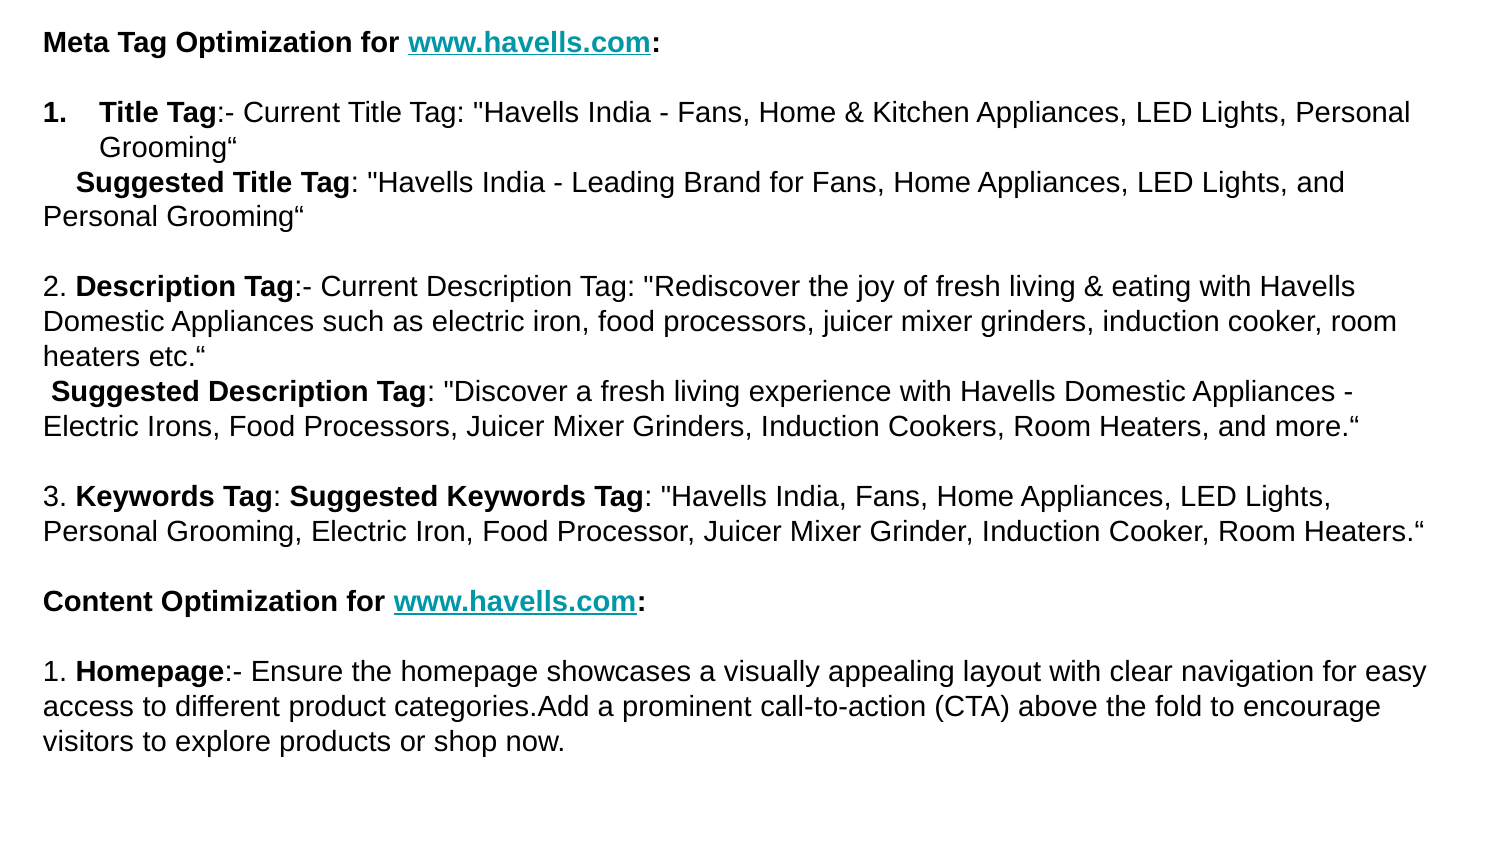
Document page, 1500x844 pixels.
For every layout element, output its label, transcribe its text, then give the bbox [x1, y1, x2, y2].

text_box Meta Tag Optimization for www.havells.com: Title Tag:- Current Title Tag: "Havells India - Fans, Home & Kitchen Appliances, LED Lights, Personal Grooming“ Suggested Title Tag: "Havells India - Leading Brand for Fans, Home Appliances, LED Lights, and Personal Grooming“ 2. Description Tag:- Current Description Tag: "Rediscover the joy of fresh living & eating with Havells Domestic Appliances such as electric iron, food processors, juicer mixer grinders, induction cooker, room heaters etc.“ Suggested Description Tag: "Discover a fresh living experience with Havells Domestic Appliances - Electric Irons, Food Processors, Juicer Mixer Grinders, Induction Cookers, Room Heaters, and more.“ 3. Keywords Tag: Suggested Keywords Tag: "Havells India, Fans, Home Appliances, LED Lights, Personal Grooming, Electric Iron, Food Processor, Juicer Mixer Grinder, Induction Cooker, Room Heaters.“ Content Optimization for www.havells.com: 1. Homepage:- Ensure the homepage showcases a visually appealing layout with clear navigation for easy access to different product categories.Add a prominent call-to-action (CTA) above the fold to encourage visitors to explore products or shop now. [28, 15, 1461, 765]
